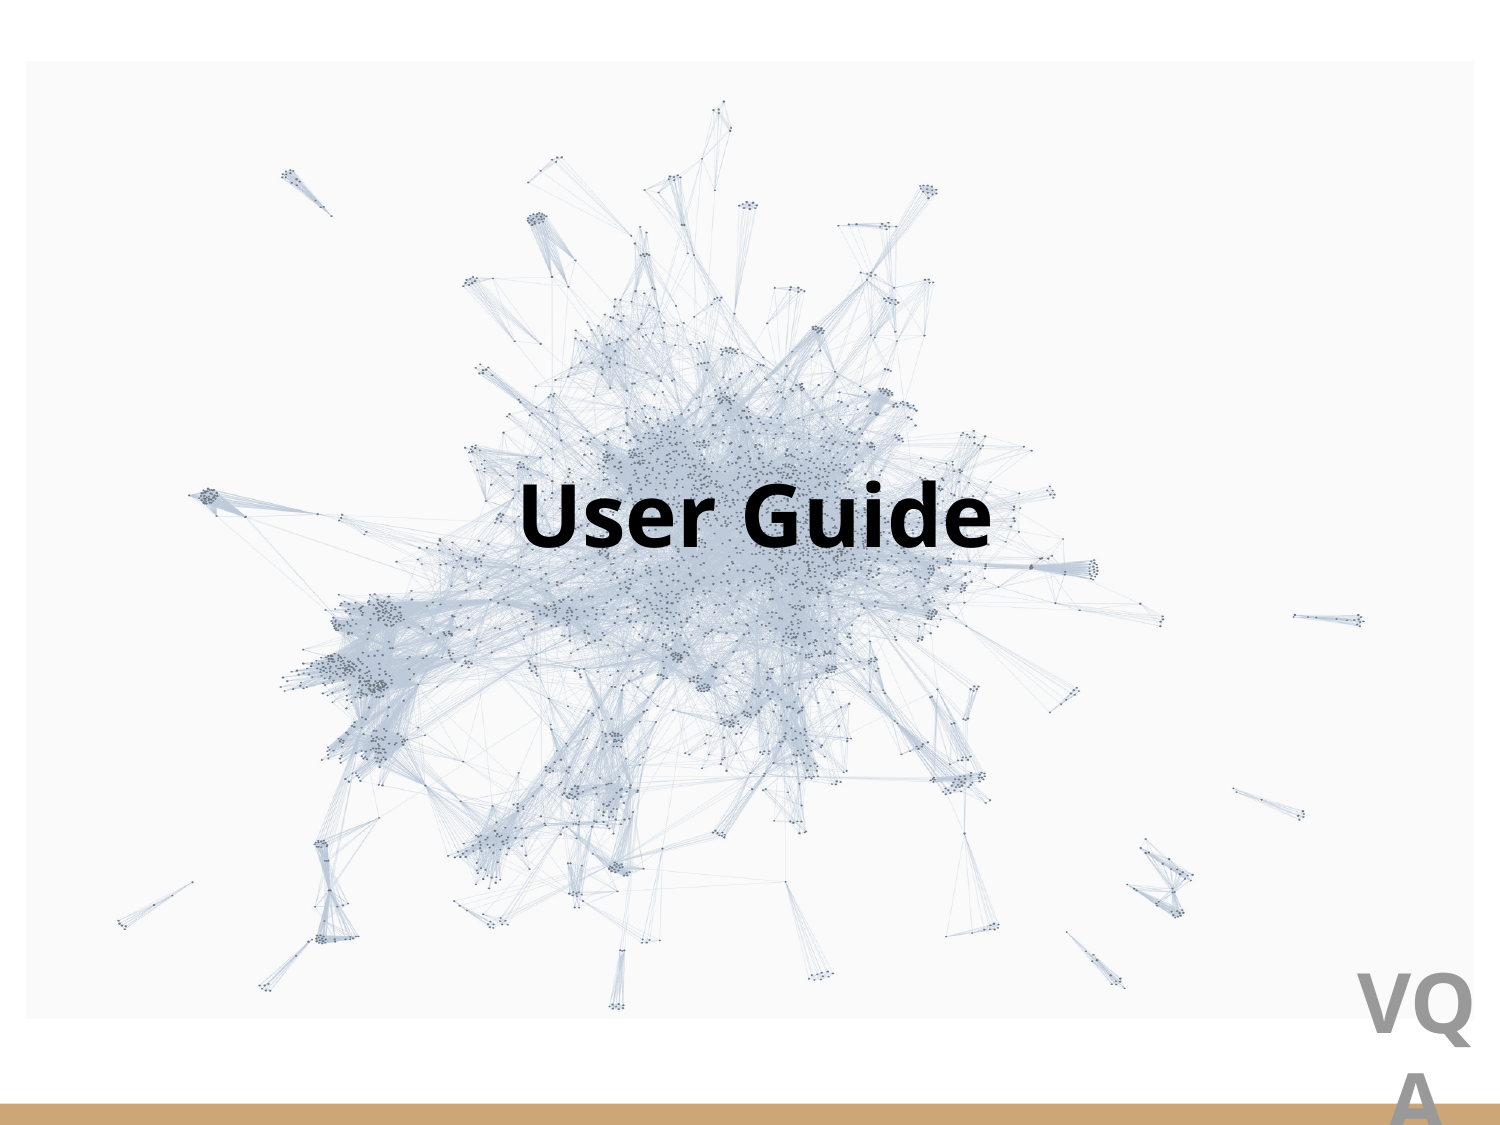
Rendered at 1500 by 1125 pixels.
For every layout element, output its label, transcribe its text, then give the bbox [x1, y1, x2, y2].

picture [26, 61, 1474, 1020]
text_box VQA [1331, 981, 1500, 1119]
